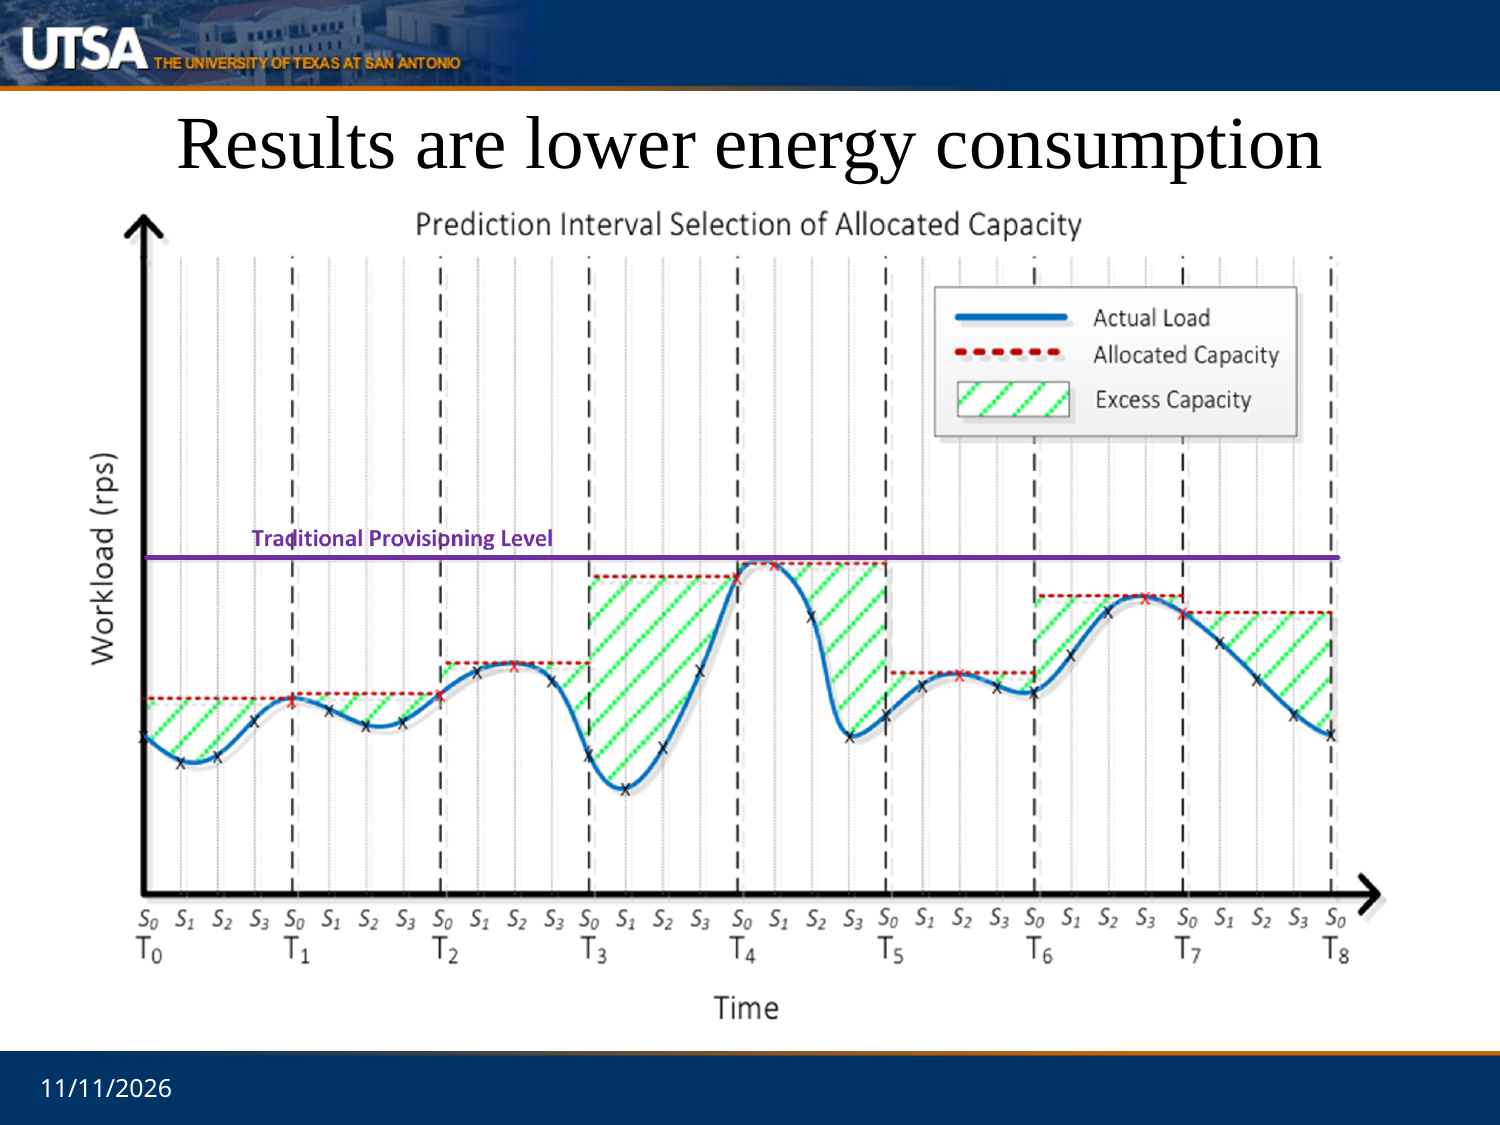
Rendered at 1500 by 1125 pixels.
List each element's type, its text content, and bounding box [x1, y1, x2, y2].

picture [0, 1051, 1500, 1125]
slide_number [24, 1065, 213, 1125]
picture [0, 0, 1500, 91]
picture [72, 187, 1448, 1044]
text_box Results are lower energy consumption [74, 45, 1425, 185]
